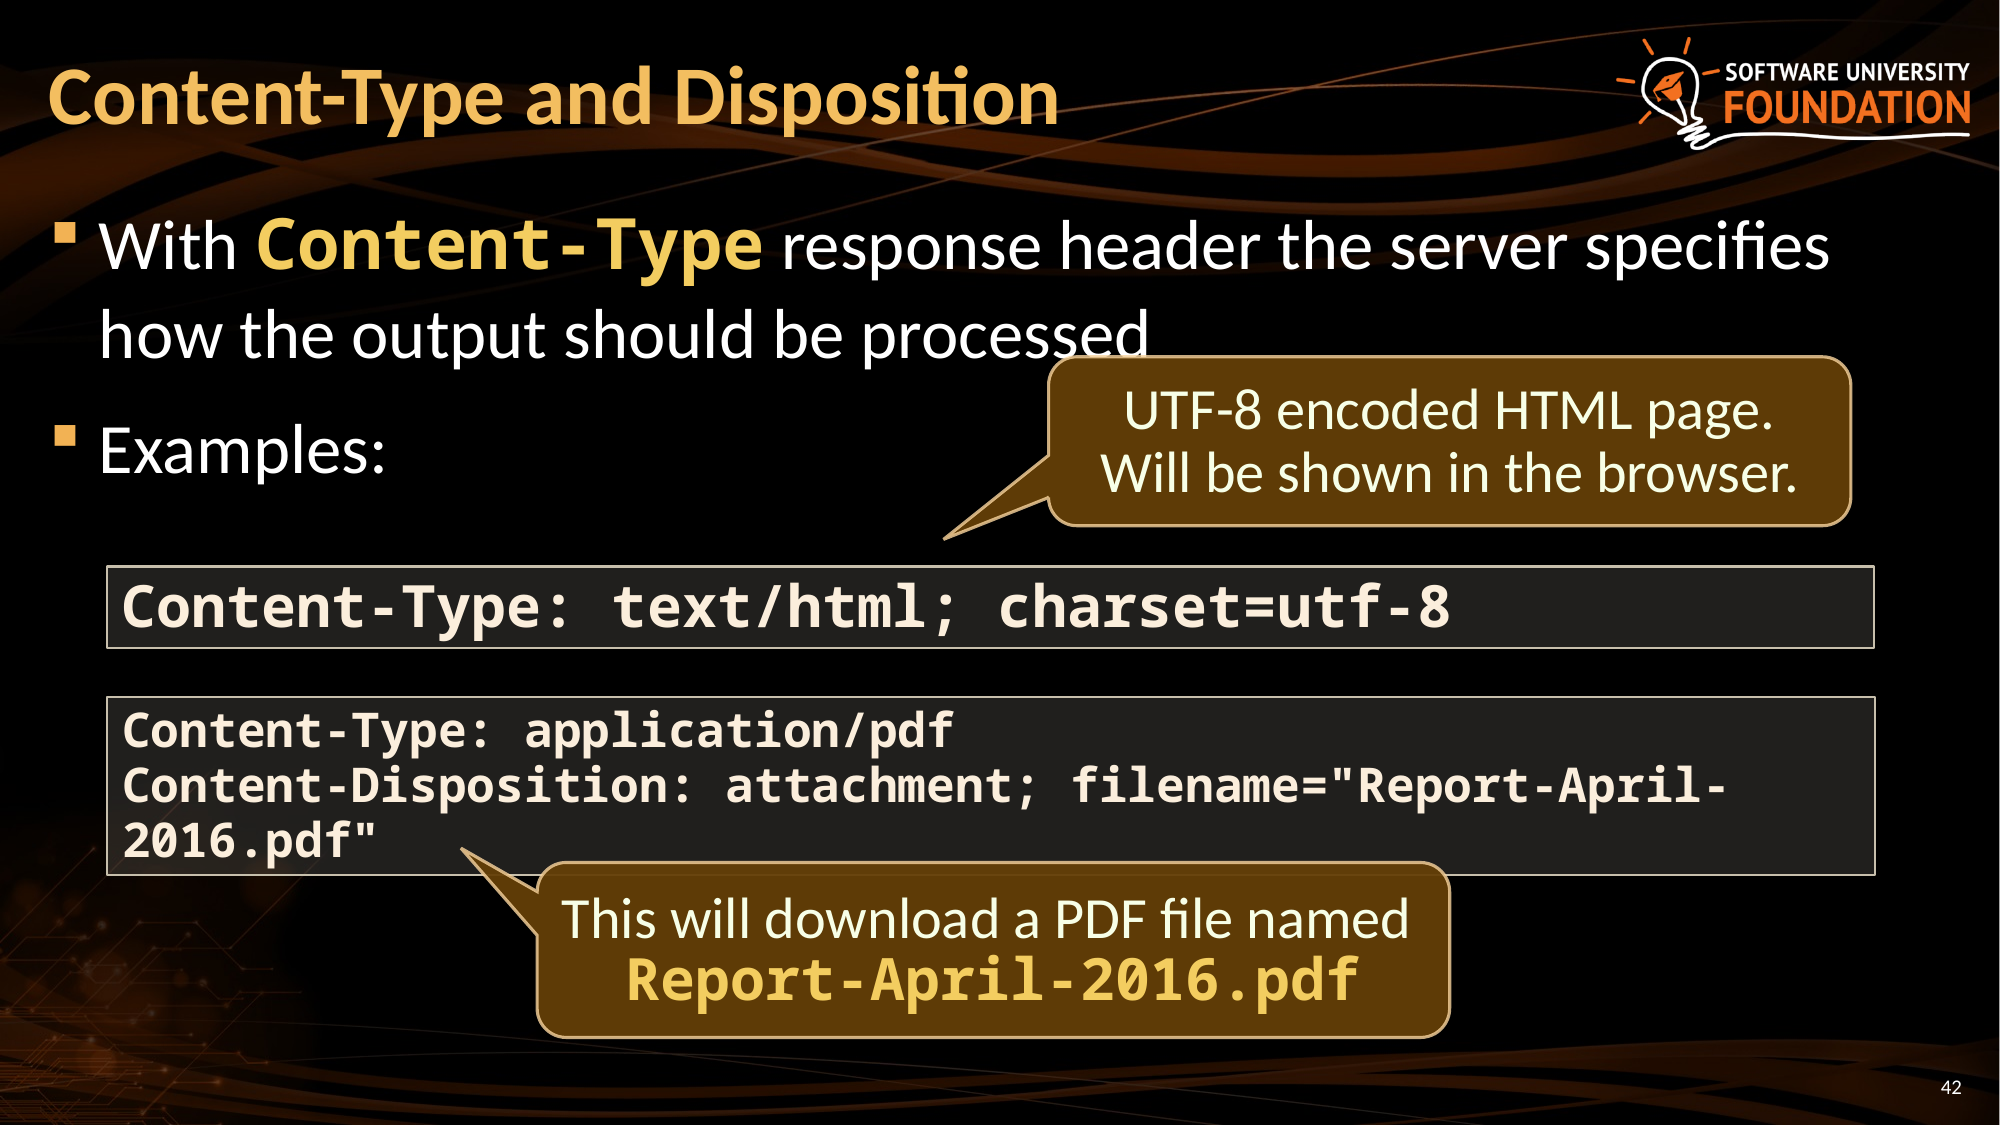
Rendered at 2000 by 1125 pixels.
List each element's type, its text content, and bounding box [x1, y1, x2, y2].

text_box Content-Type: application/pdf Content-Disposition: attachment; filename="Report-April-2016.pdf" [107, 696, 1875, 876]
text_box This will download a PDF file named Report-April-2016.pdf [460, 847, 1451, 1039]
text_box UTF-8 encoded HTML page. Will be shown in the browser. [942, 355, 1852, 541]
title Content-Type and Disposition [30, 6, 1602, 189]
text_box Content-Type: text/html; charset=utf-8 [107, 566, 1875, 648]
list With Content-Type response header the server specifies how the output should be processed Examples: [31, 188, 1968, 1103]
picture [0, 0, 2000, 1125]
